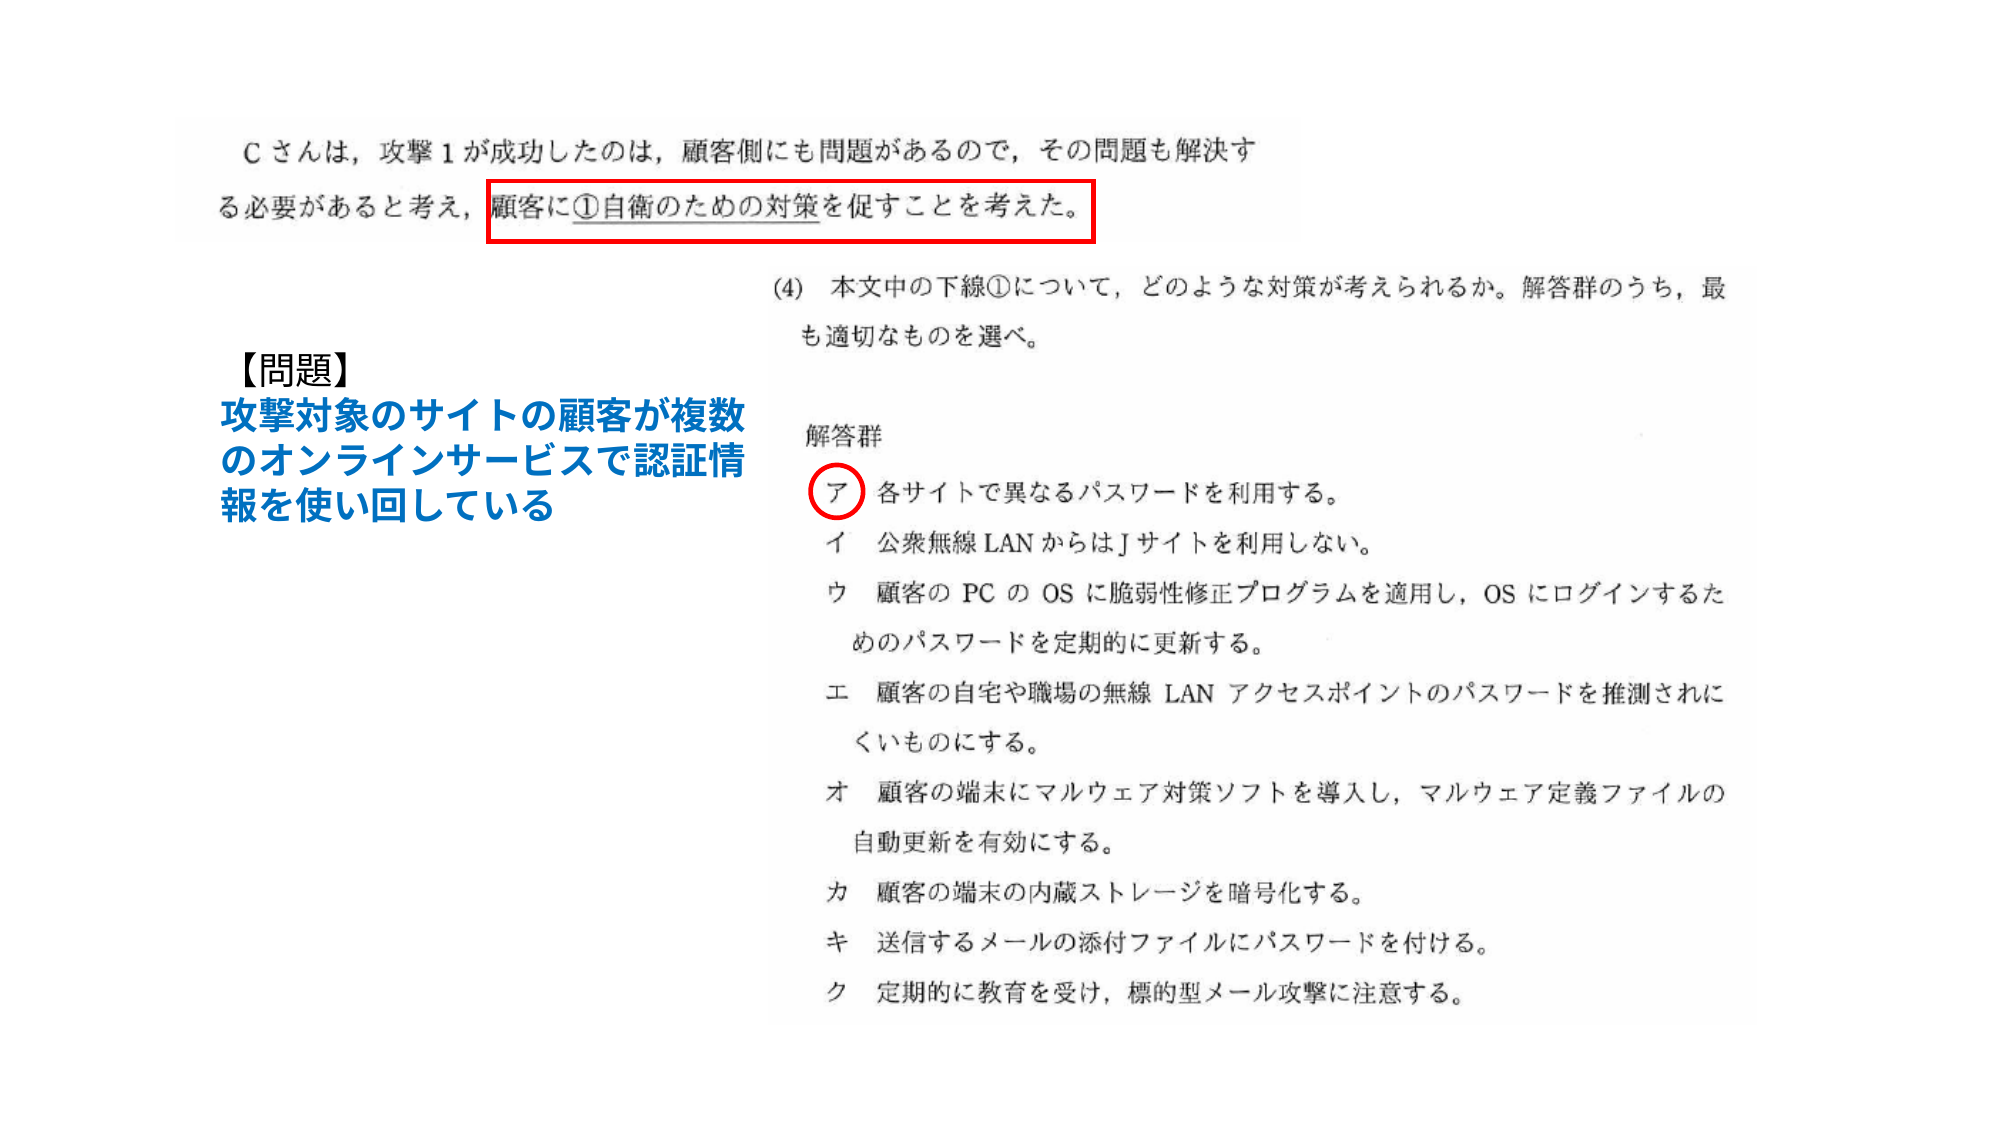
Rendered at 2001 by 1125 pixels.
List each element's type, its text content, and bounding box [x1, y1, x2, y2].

picture [175, 116, 1301, 242]
text_box 【問題】 攻撃対象のサイトの顧客が複数のオンラインサービスで認証情報を使い回している [206, 340, 768, 535]
picture [768, 266, 1757, 1025]
